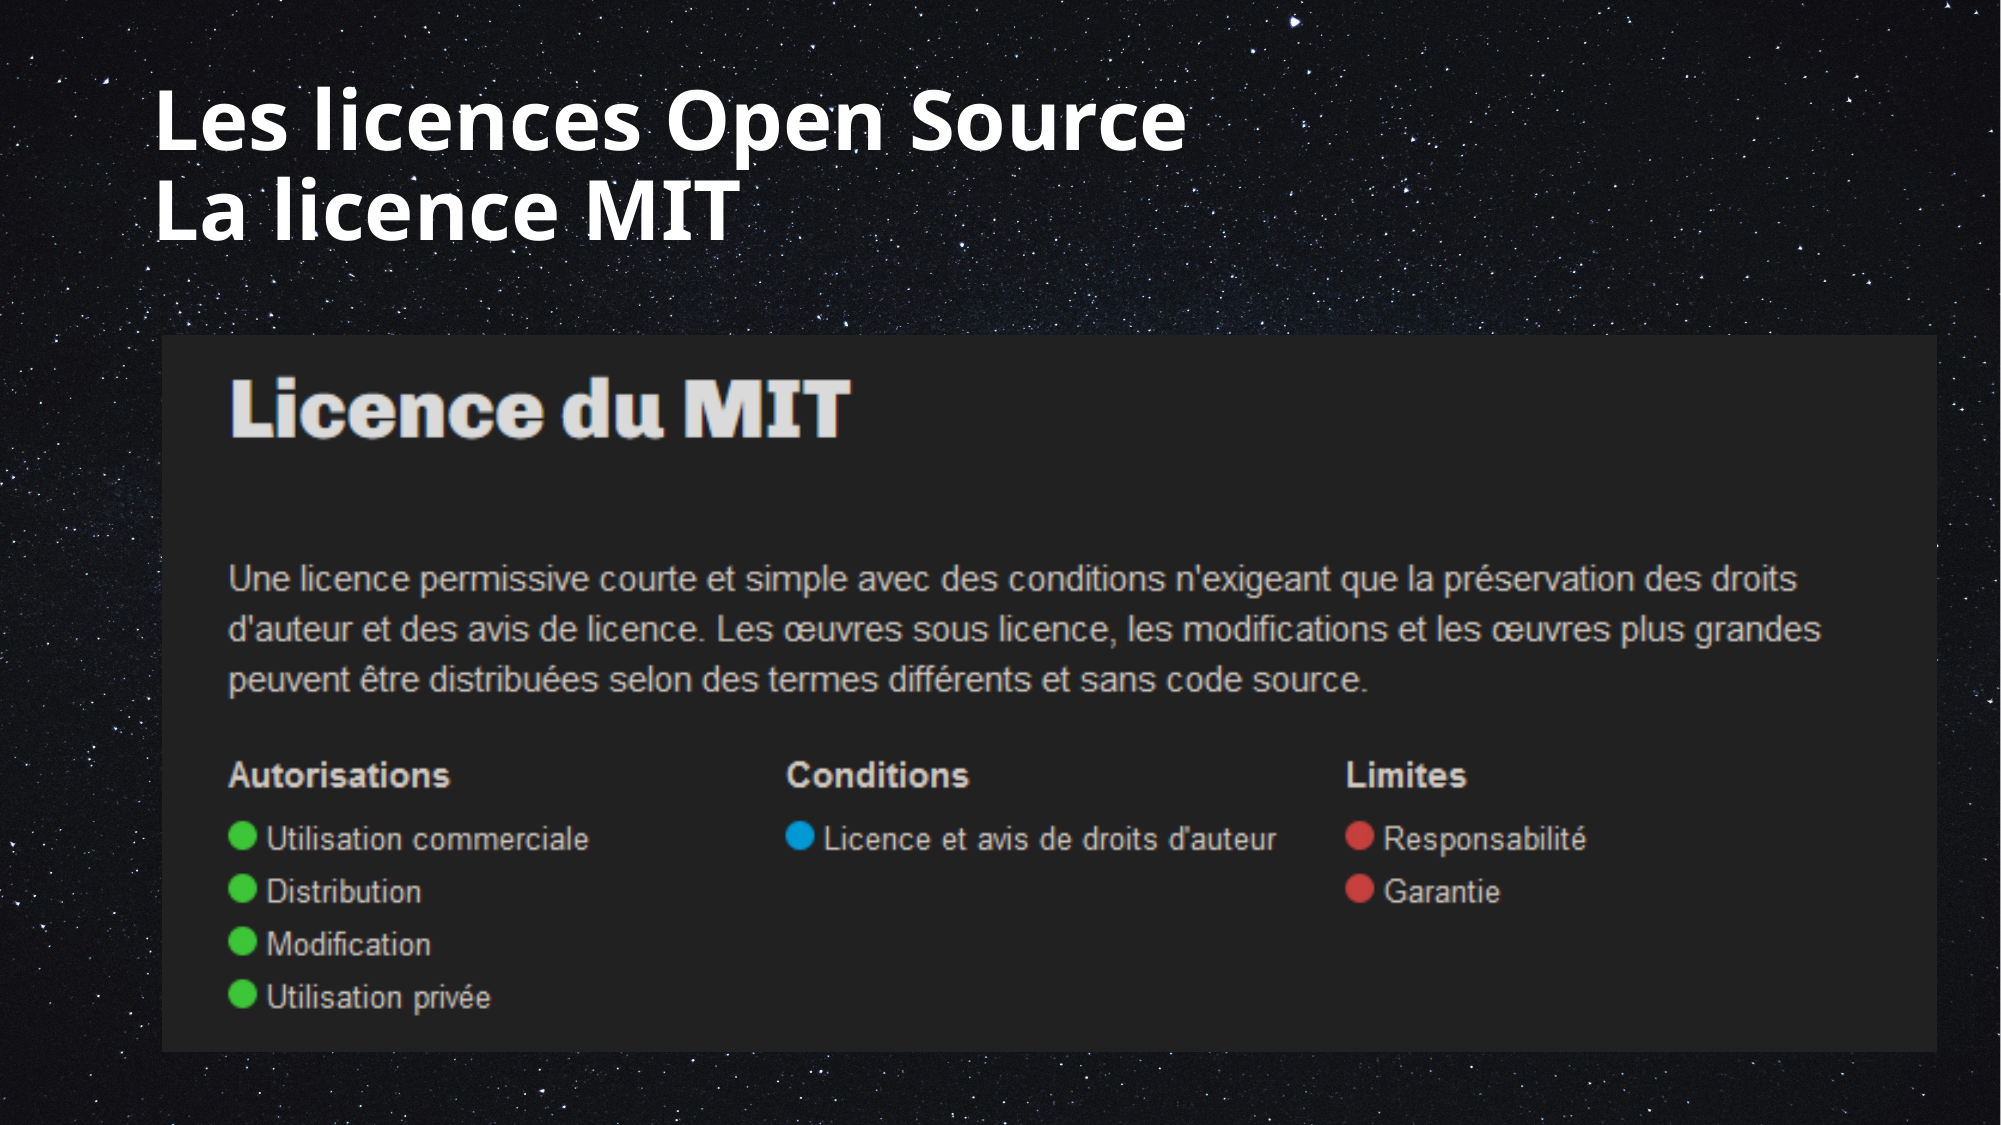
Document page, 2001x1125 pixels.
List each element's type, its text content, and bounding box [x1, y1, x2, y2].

picture [0, 0, 2001, 1125]
title Les licences Open Source La licence MIT [137, 59, 1359, 278]
